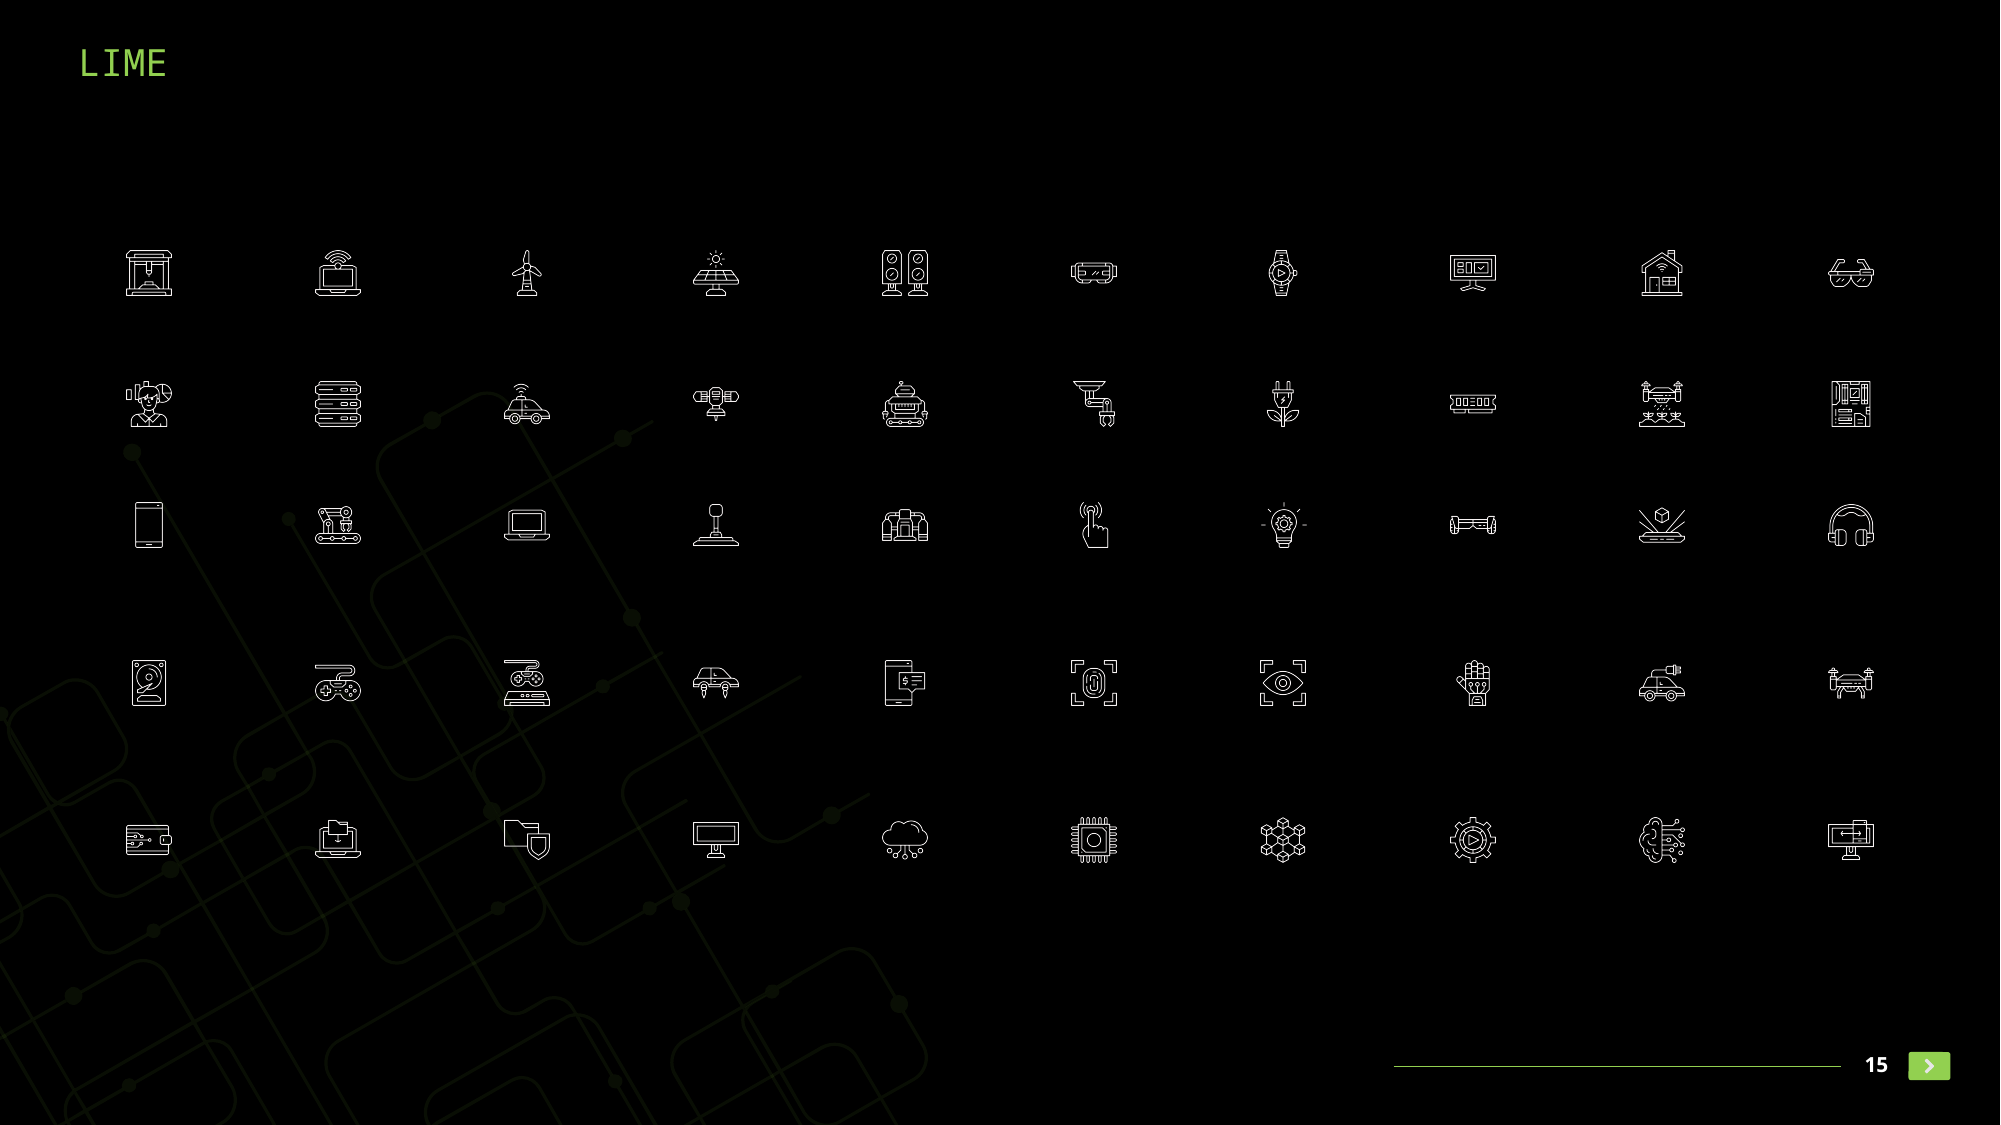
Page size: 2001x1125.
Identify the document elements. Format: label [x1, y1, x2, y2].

picture [693, 817, 739, 863]
picture [1450, 502, 1496, 549]
picture [882, 502, 928, 549]
picture [1828, 660, 1874, 706]
picture [1450, 250, 1496, 296]
picture [315, 660, 361, 706]
picture [126, 250, 172, 296]
picture [315, 817, 361, 863]
picture [504, 660, 550, 706]
picture [1450, 817, 1496, 863]
picture [315, 381, 361, 428]
picture [504, 381, 550, 428]
picture [1639, 502, 1685, 549]
picture [315, 502, 361, 549]
picture [1828, 502, 1874, 549]
picture [1639, 660, 1685, 706]
picture [882, 381, 928, 428]
picture [1639, 817, 1685, 863]
picture [693, 381, 739, 428]
picture [504, 817, 550, 863]
picture [882, 250, 928, 296]
picture [126, 381, 172, 428]
picture [1071, 660, 1117, 706]
picture [1828, 381, 1874, 428]
picture [315, 250, 361, 296]
picture [1639, 250, 1685, 296]
picture [1260, 381, 1306, 428]
picture [1071, 817, 1117, 863]
picture [1071, 250, 1117, 296]
picture [693, 250, 739, 296]
picture [693, 660, 739, 706]
picture [1450, 660, 1496, 706]
picture [1639, 381, 1685, 428]
picture [1260, 250, 1306, 296]
picture [1828, 817, 1874, 863]
picture [1260, 660, 1306, 706]
picture [1071, 502, 1117, 549]
picture [504, 250, 550, 296]
picture [126, 660, 172, 706]
picture [126, 817, 172, 863]
picture [1828, 250, 1874, 296]
picture [693, 502, 739, 549]
picture [126, 502, 172, 549]
picture [1260, 817, 1306, 863]
picture [882, 660, 928, 706]
picture [882, 817, 928, 863]
picture [1071, 381, 1117, 428]
picture [1450, 381, 1496, 428]
picture [1260, 502, 1307, 549]
picture [504, 502, 550, 549]
